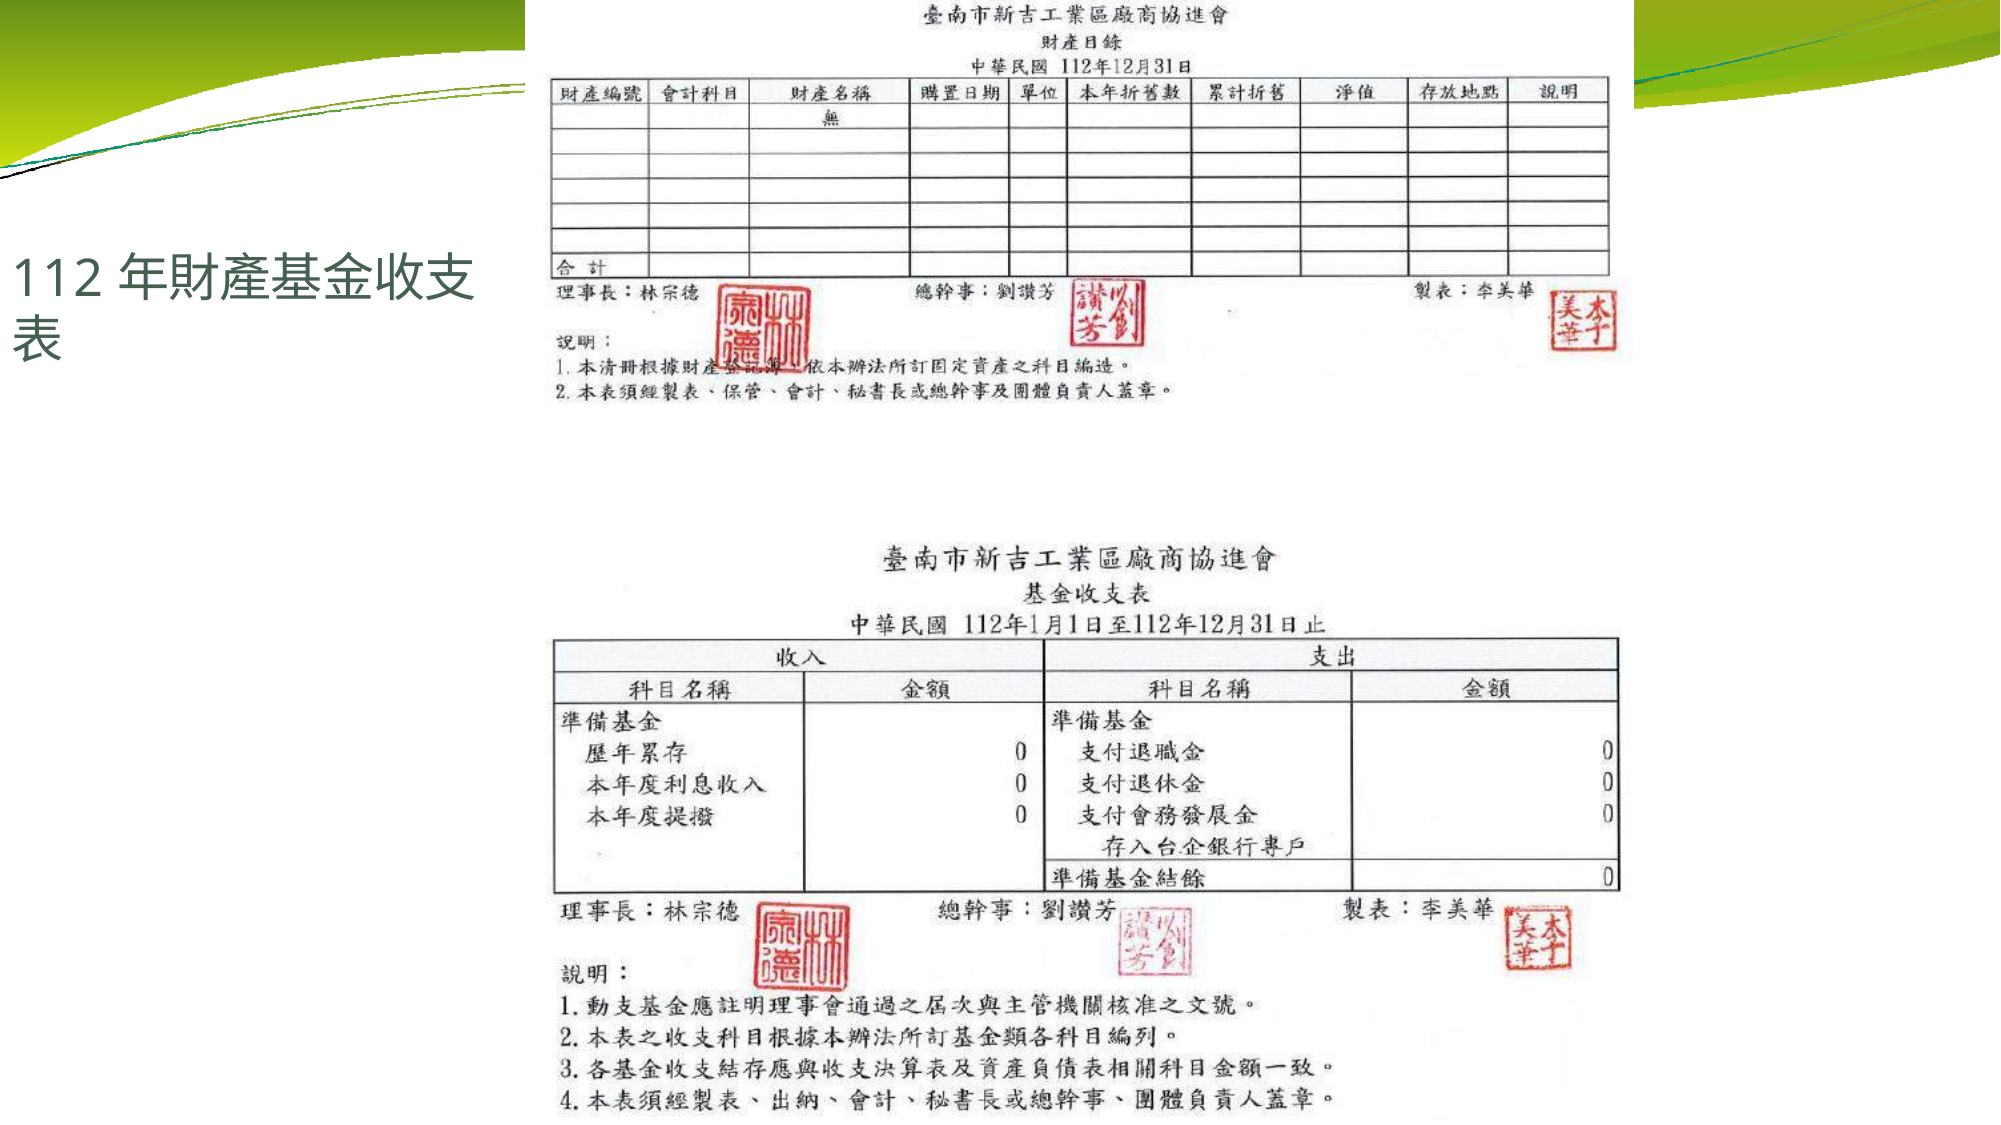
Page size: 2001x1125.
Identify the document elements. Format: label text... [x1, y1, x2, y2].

title 112年財產基金收支表 [8, 242, 520, 432]
picture [0, 0, 2000, 1125]
